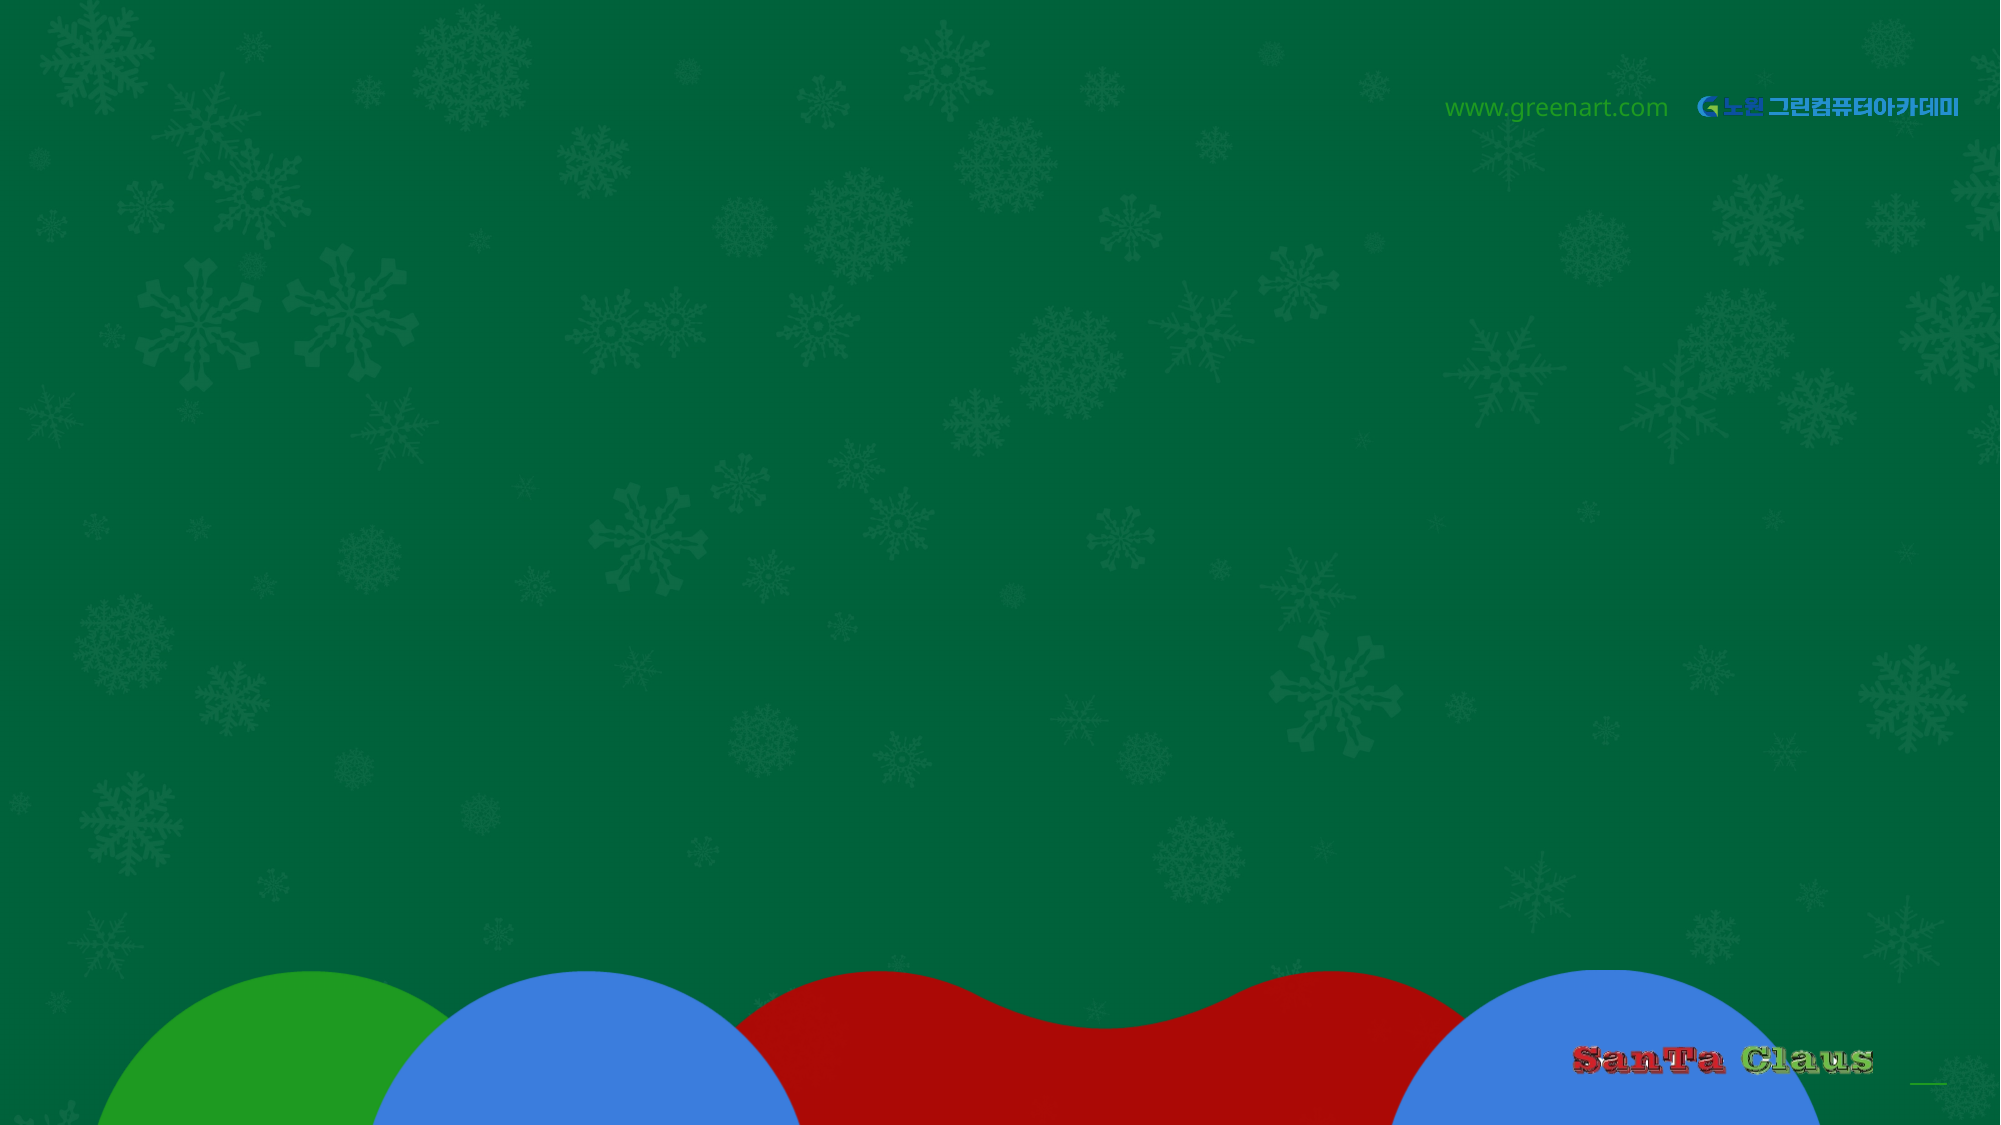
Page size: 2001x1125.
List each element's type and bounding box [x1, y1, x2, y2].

picture [0, 0, 2000, 1125]
text_box [1886, 1042, 1958, 1089]
